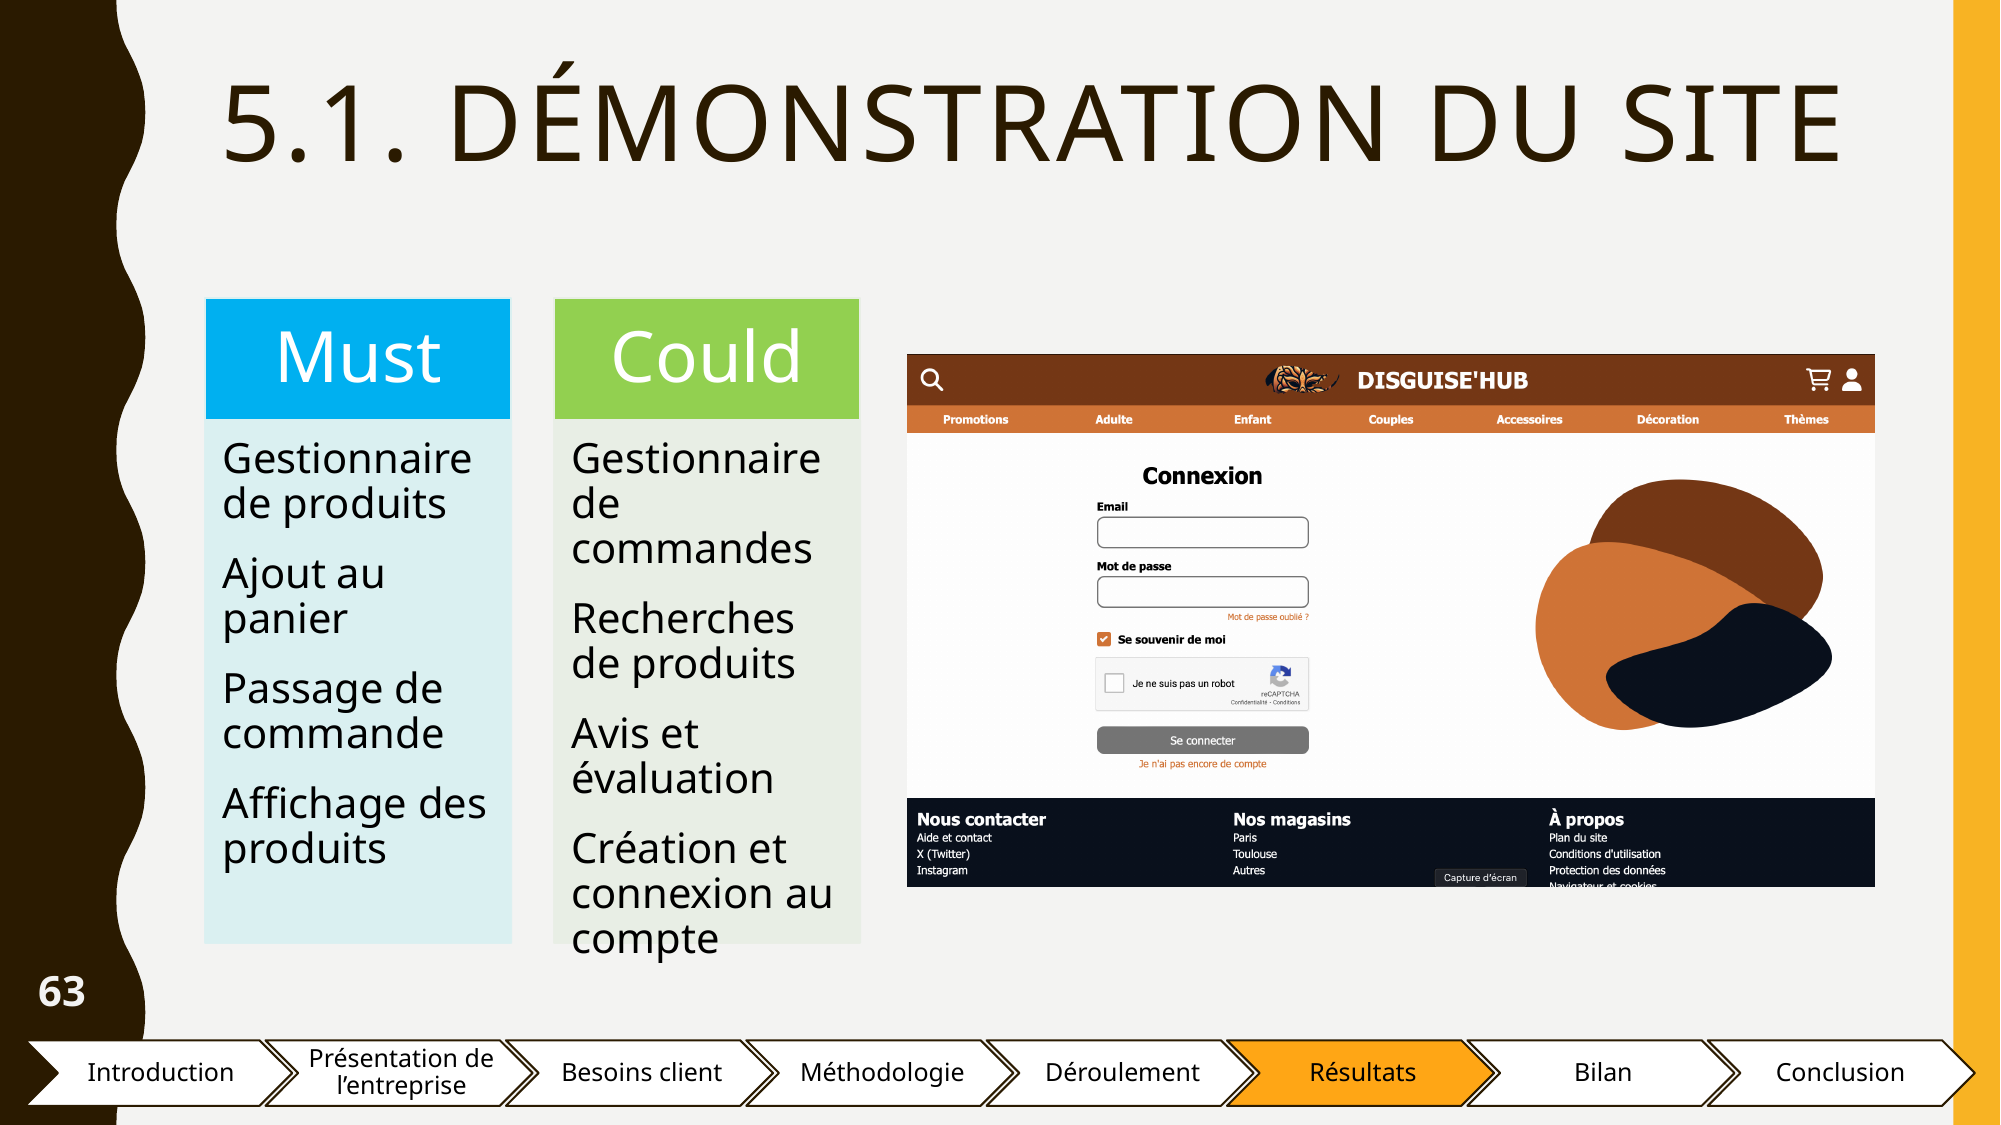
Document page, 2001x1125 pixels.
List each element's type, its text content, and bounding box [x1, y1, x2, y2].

picture [907, 354, 1875, 887]
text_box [24, 1040, 1975, 1106]
slide_number 63 [12, 961, 113, 1027]
title 5.1. Démonstration du site [205, 62, 1875, 196]
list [205, 256, 861, 985]
